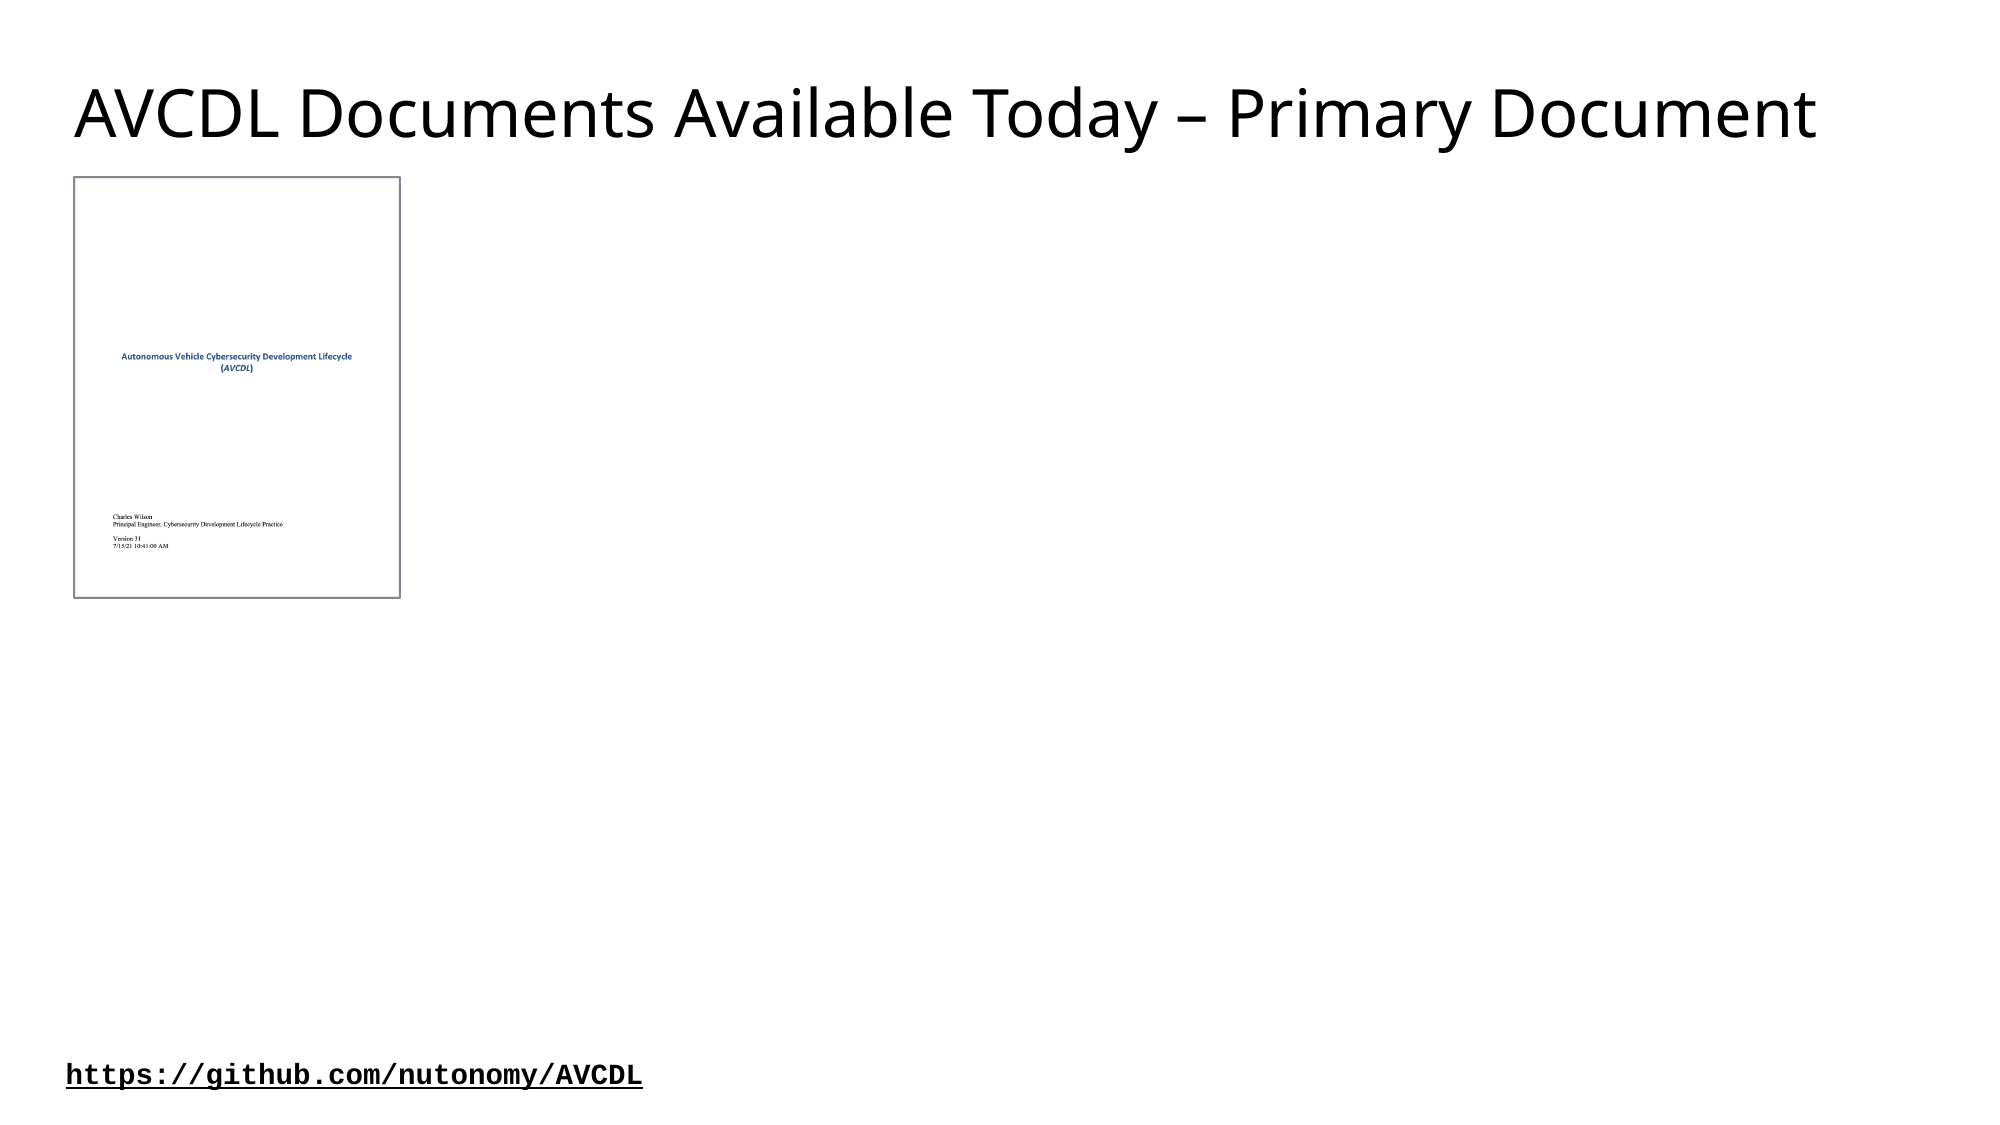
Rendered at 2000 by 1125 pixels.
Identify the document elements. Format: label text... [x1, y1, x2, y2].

text_box https://github.com/nutonomy/AVCDL [50, 1047, 676, 1098]
title AVCDL Documents Available Today – Primary Document [74, 75, 1925, 162]
picture [74, 177, 400, 597]
